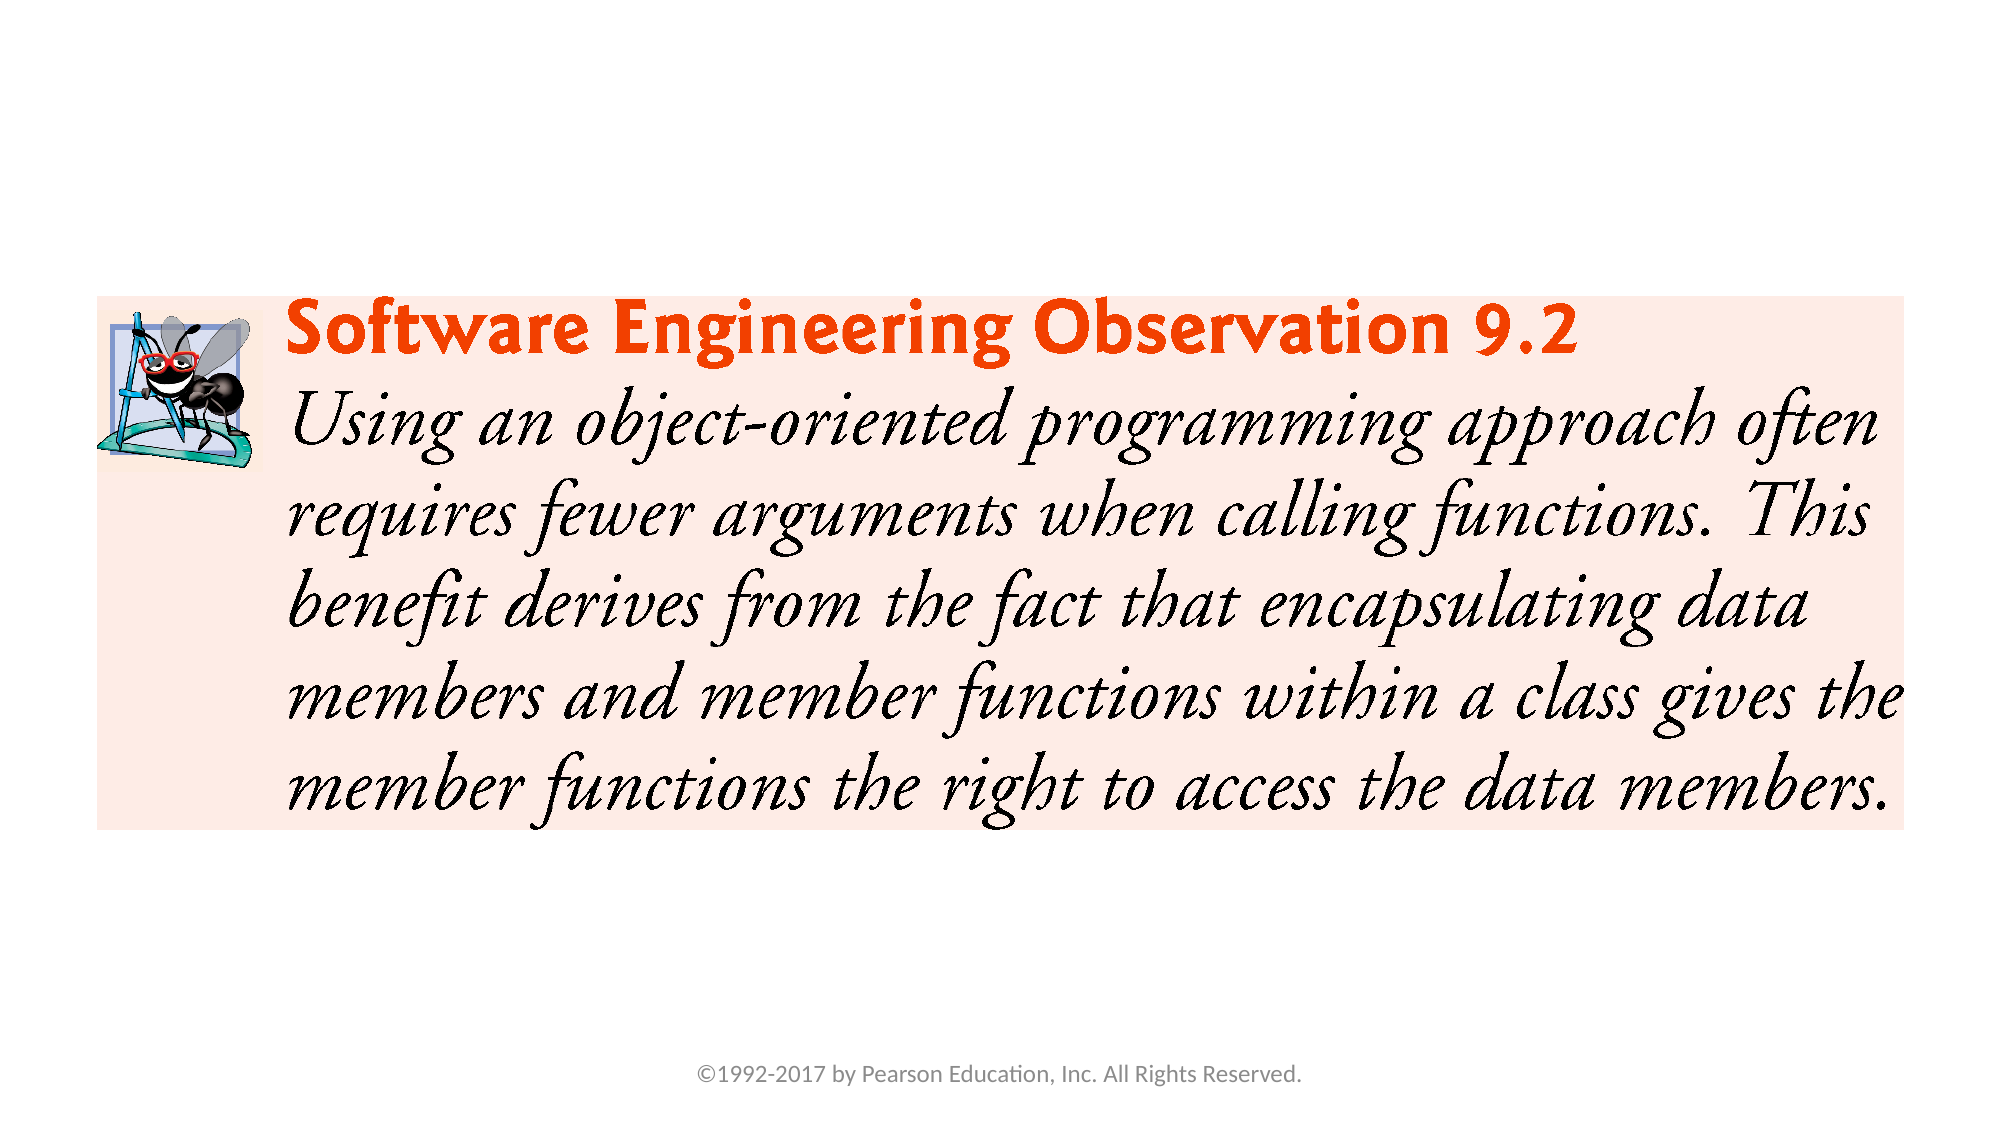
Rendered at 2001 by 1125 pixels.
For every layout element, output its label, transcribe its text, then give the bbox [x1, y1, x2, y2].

footer ©1992-2017 by Pearson Education, Inc. All Rights Reserved. [662, 1042, 1338, 1103]
picture [0, 199, 2000, 926]
